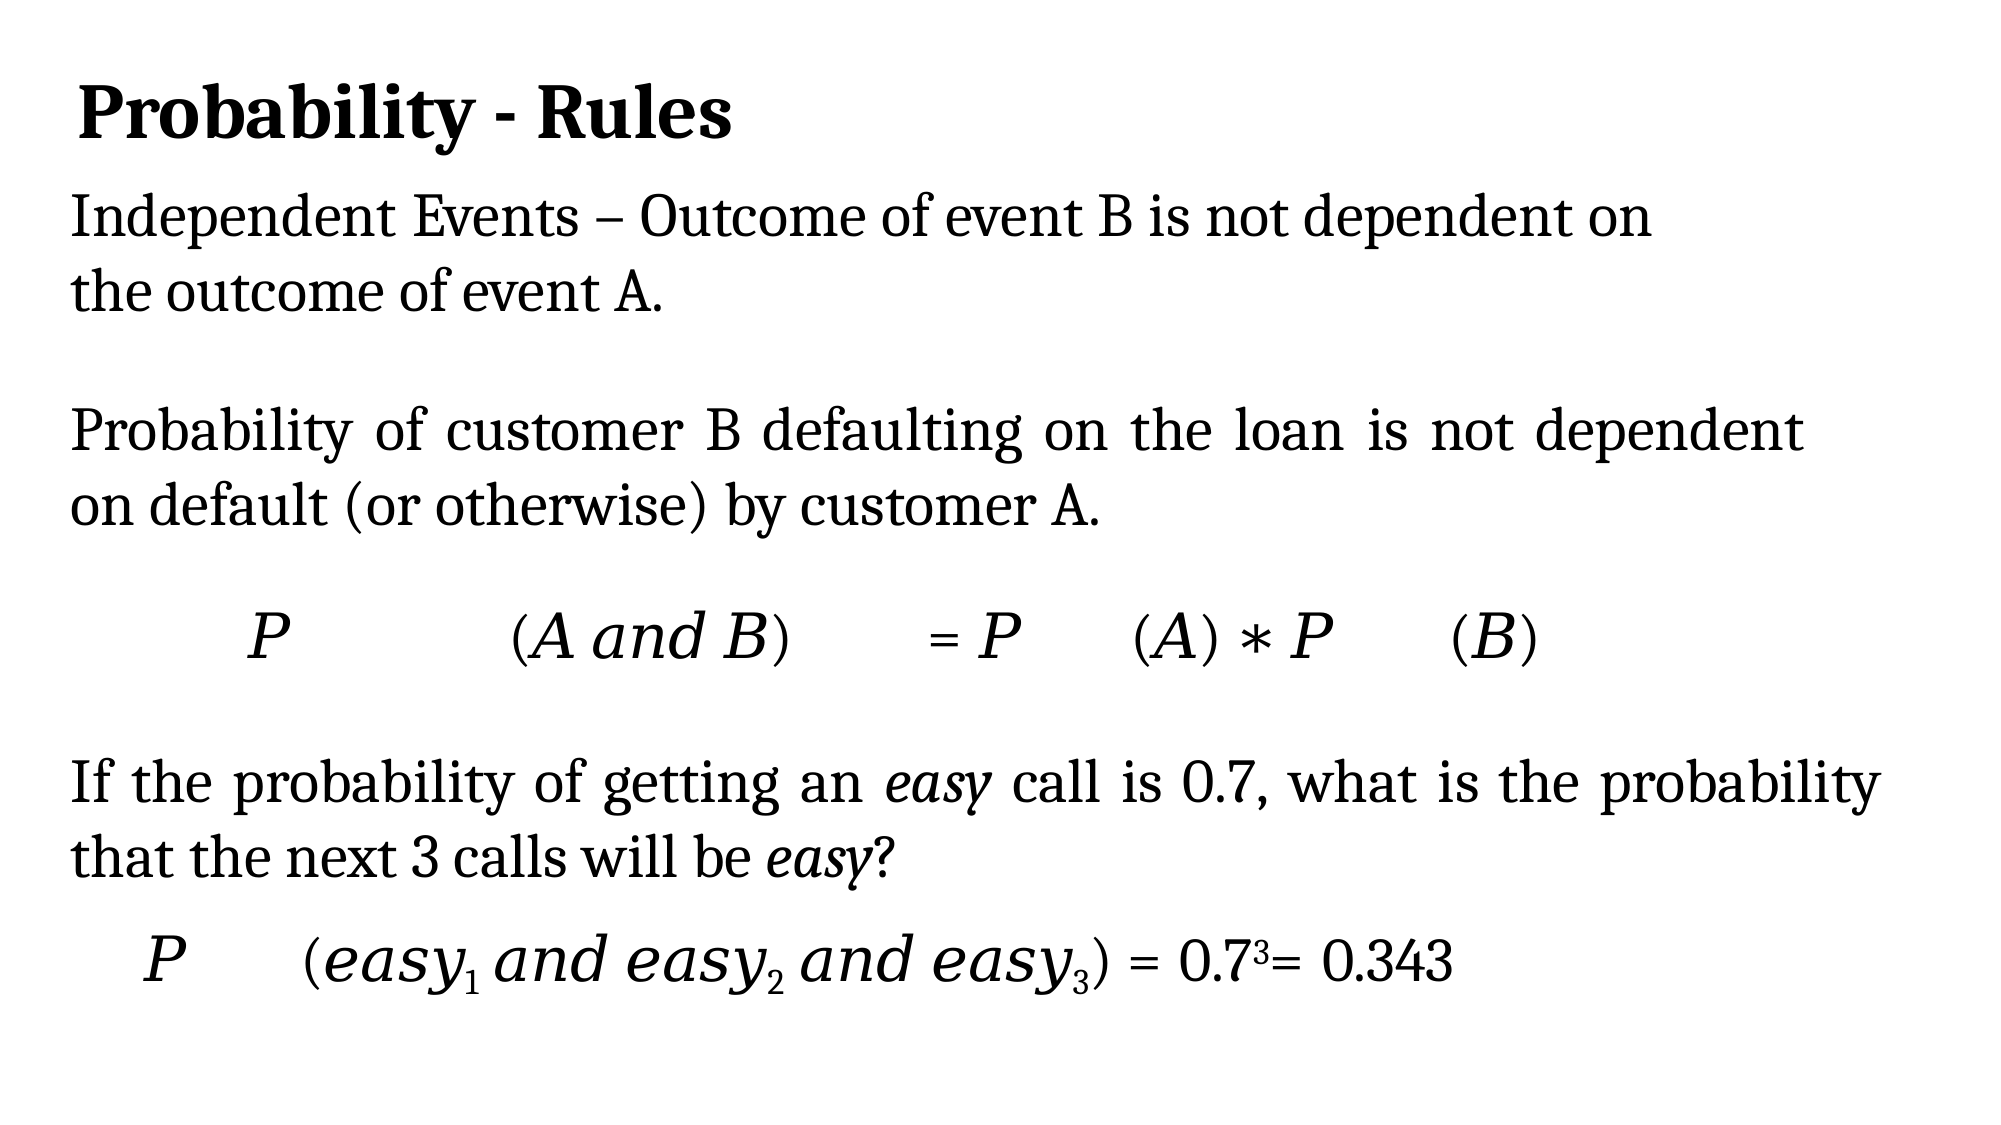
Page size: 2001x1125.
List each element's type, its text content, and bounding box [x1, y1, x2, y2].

text_box Independent Events – Outcome of event B is not dependent on the outcome of event A. Probability of customer B defaulting on the loan is not dependent on default (or otherwise) by customer A. 𝑃 (𝐴 𝑎𝑛𝑑 𝐵) = 𝑃 (𝐴) ∗ 𝑃 (𝐵) If the probability of getting an easy call is 0.7, what is the probability that the next 3 calls will be easy? 𝑃 (𝑒𝑎𝑠𝑦1 𝑎𝑛𝑑 𝑒𝑎𝑠𝑦2 𝑎𝑛𝑑 𝑒𝑎𝑠𝑦3) = 0.73= 0.343 [60, 172, 1892, 1002]
text_box Probability - Rules [60, 54, 1940, 172]
